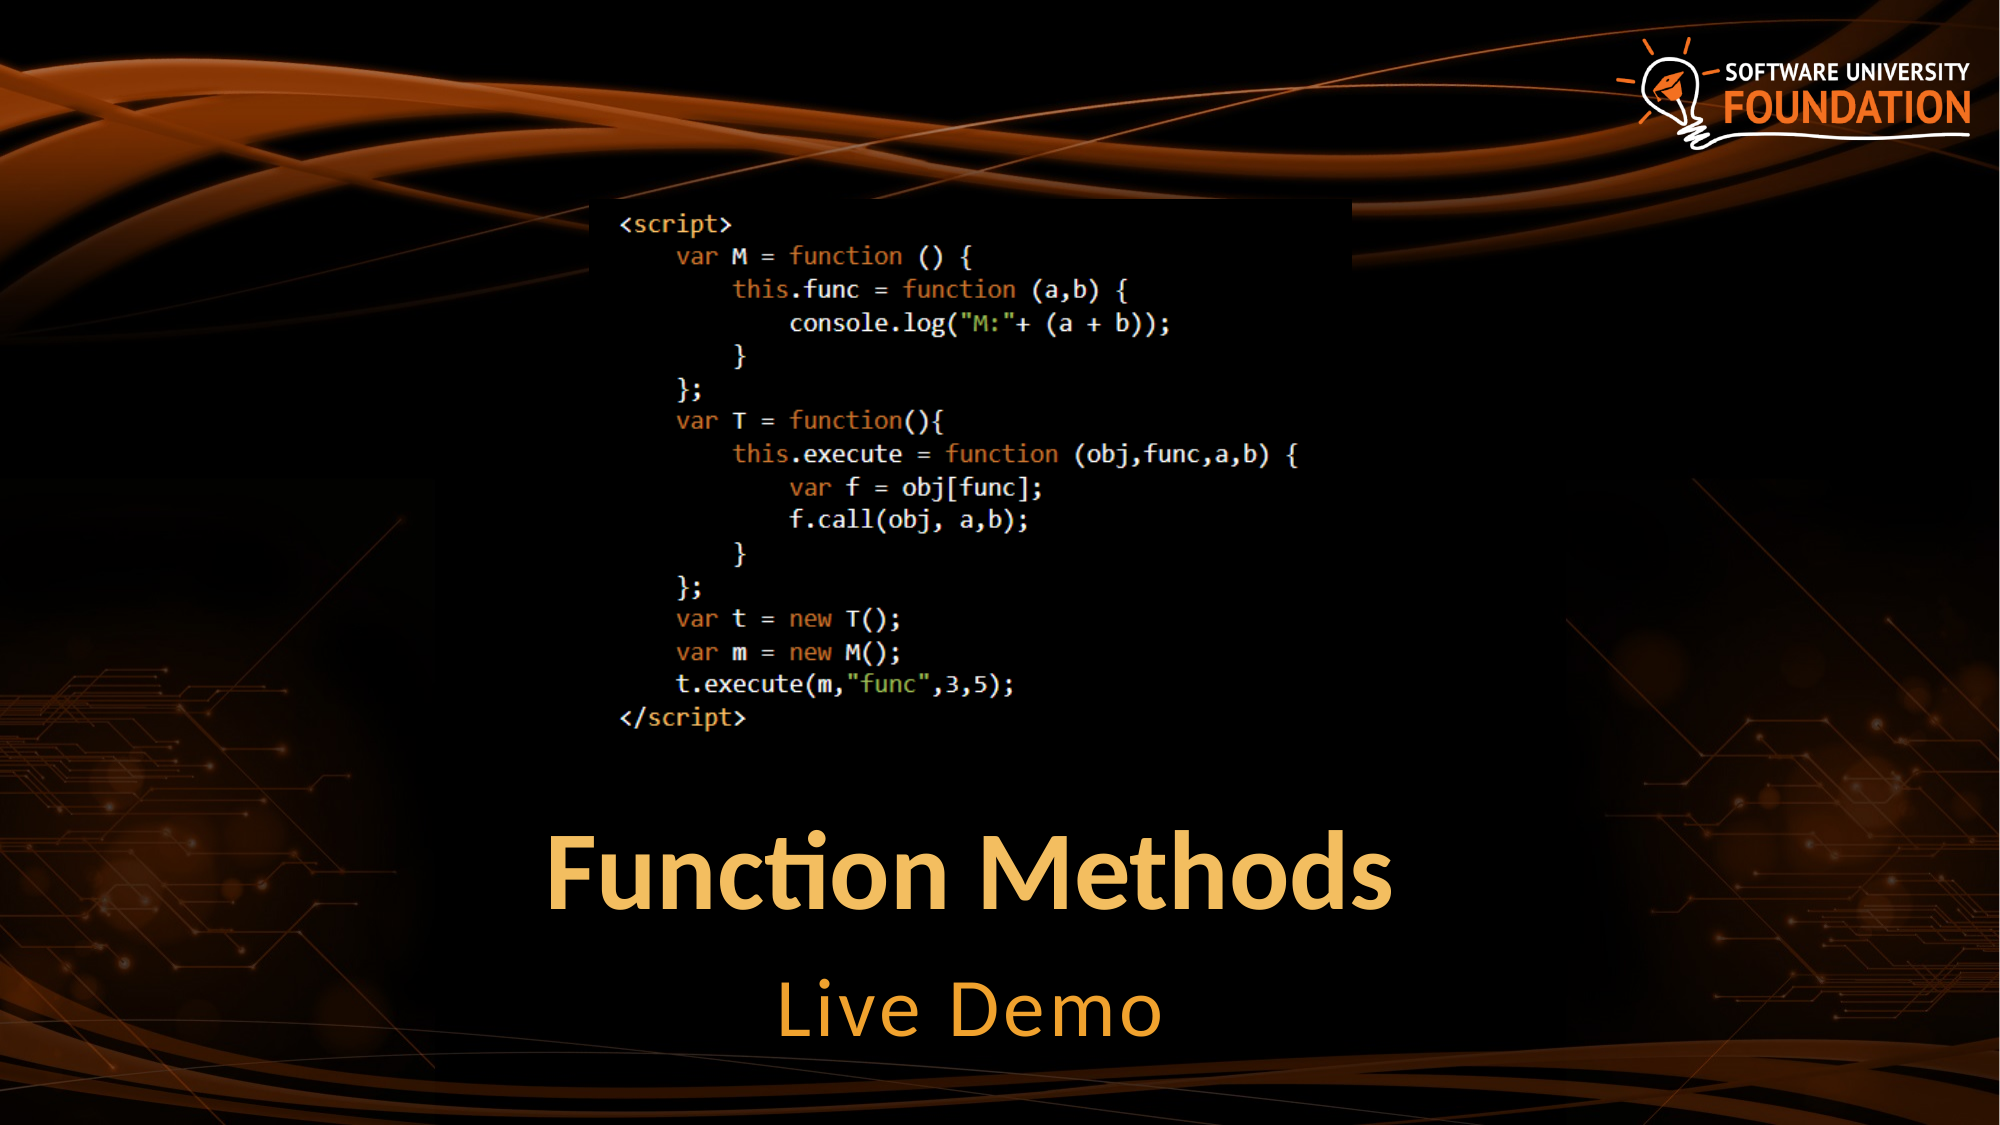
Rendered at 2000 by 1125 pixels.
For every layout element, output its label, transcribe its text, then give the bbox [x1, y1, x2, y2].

list Live Demo [237, 941, 1704, 1055]
picture [0, 0, 2000, 1125]
title Function Methods [237, 804, 1704, 940]
